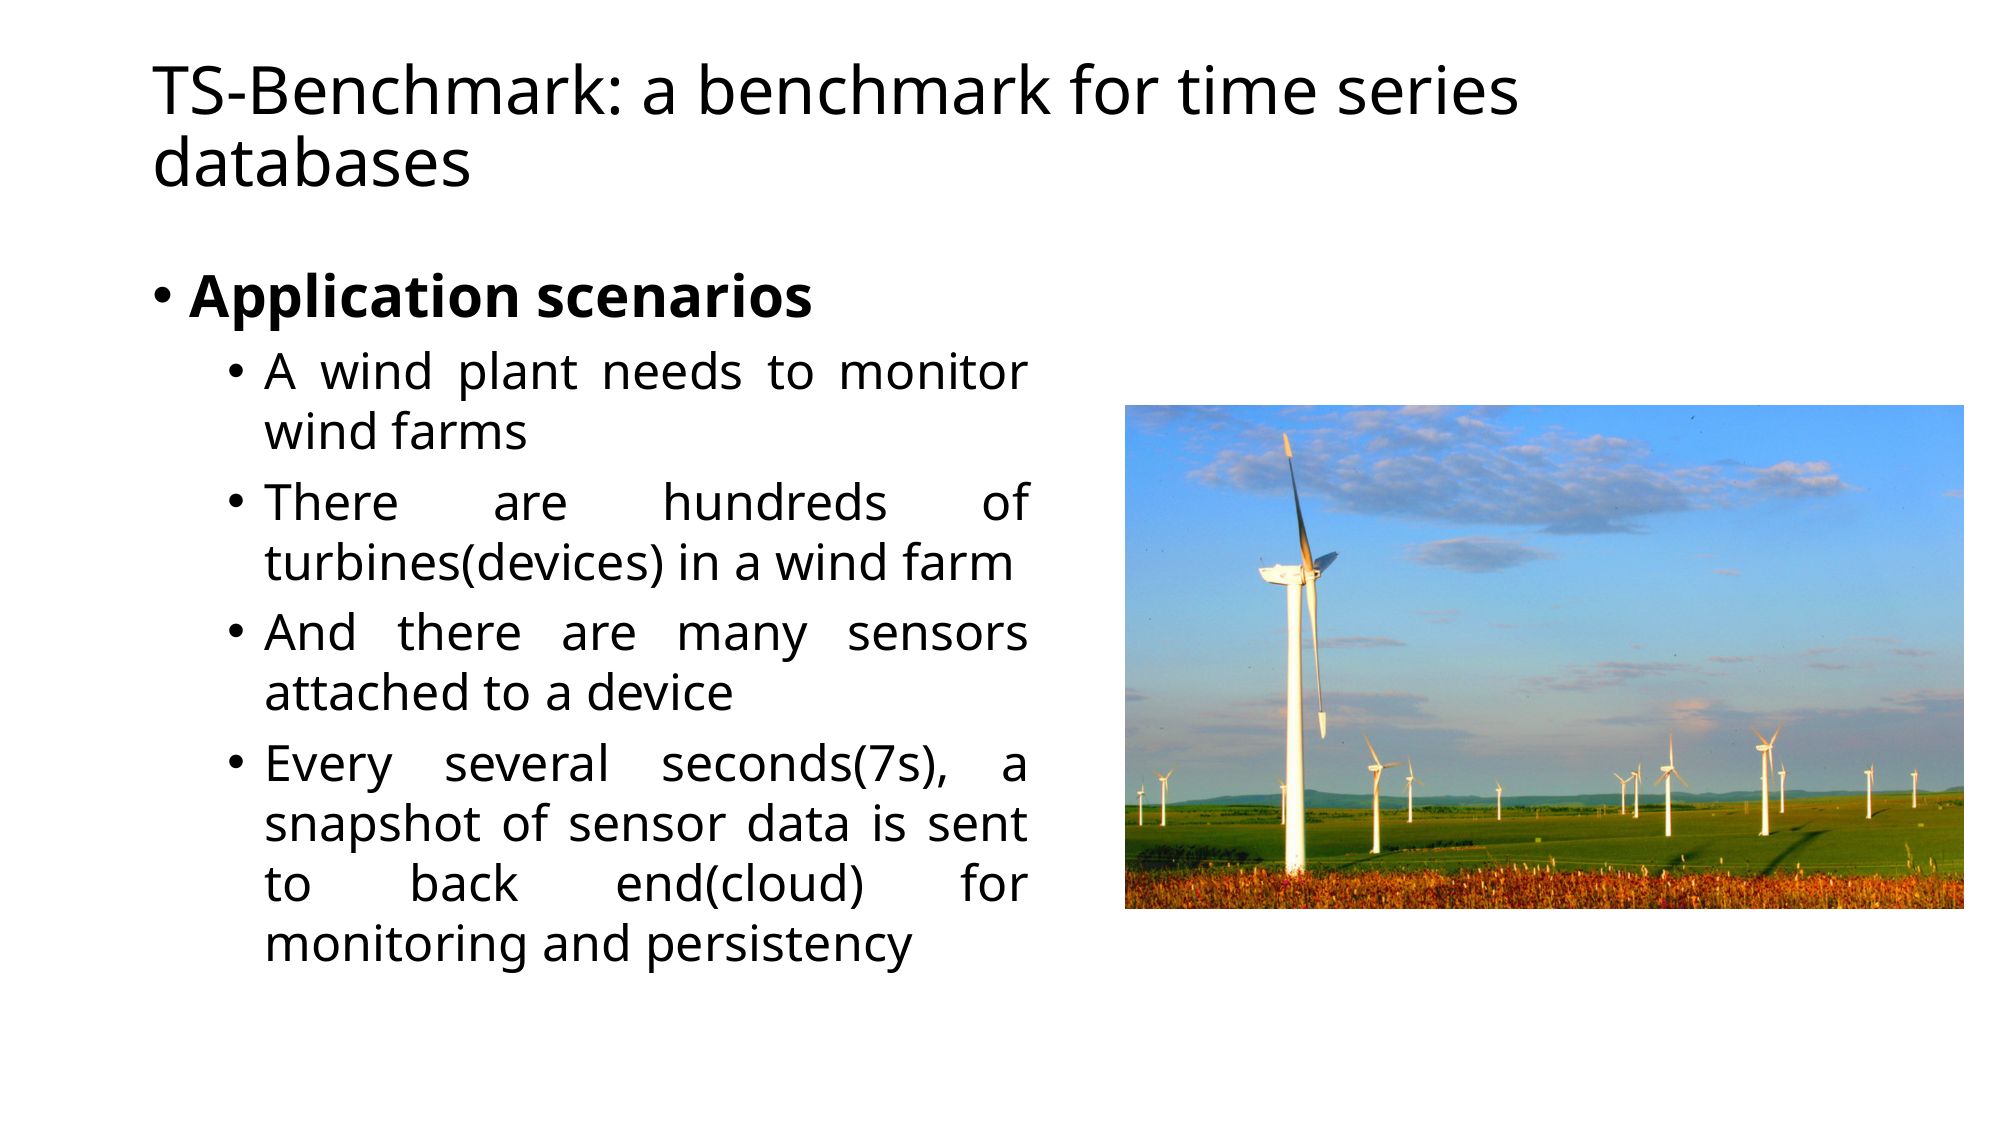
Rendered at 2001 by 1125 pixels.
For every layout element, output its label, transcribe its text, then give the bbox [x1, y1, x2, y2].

picture [1125, 405, 1964, 909]
list Application scenarios A wind plant needs to monitor wind farms There are hundreds of turbines(devices) in a wind farm And there are many sensors attached to a device Every several seconds(7s), a snapshot of sensor data is sent to back end(cloud) for monitoring and persistency [137, 252, 1045, 1057]
title TS-Benchmark: a benchmark for time series databases [137, 59, 1863, 198]
